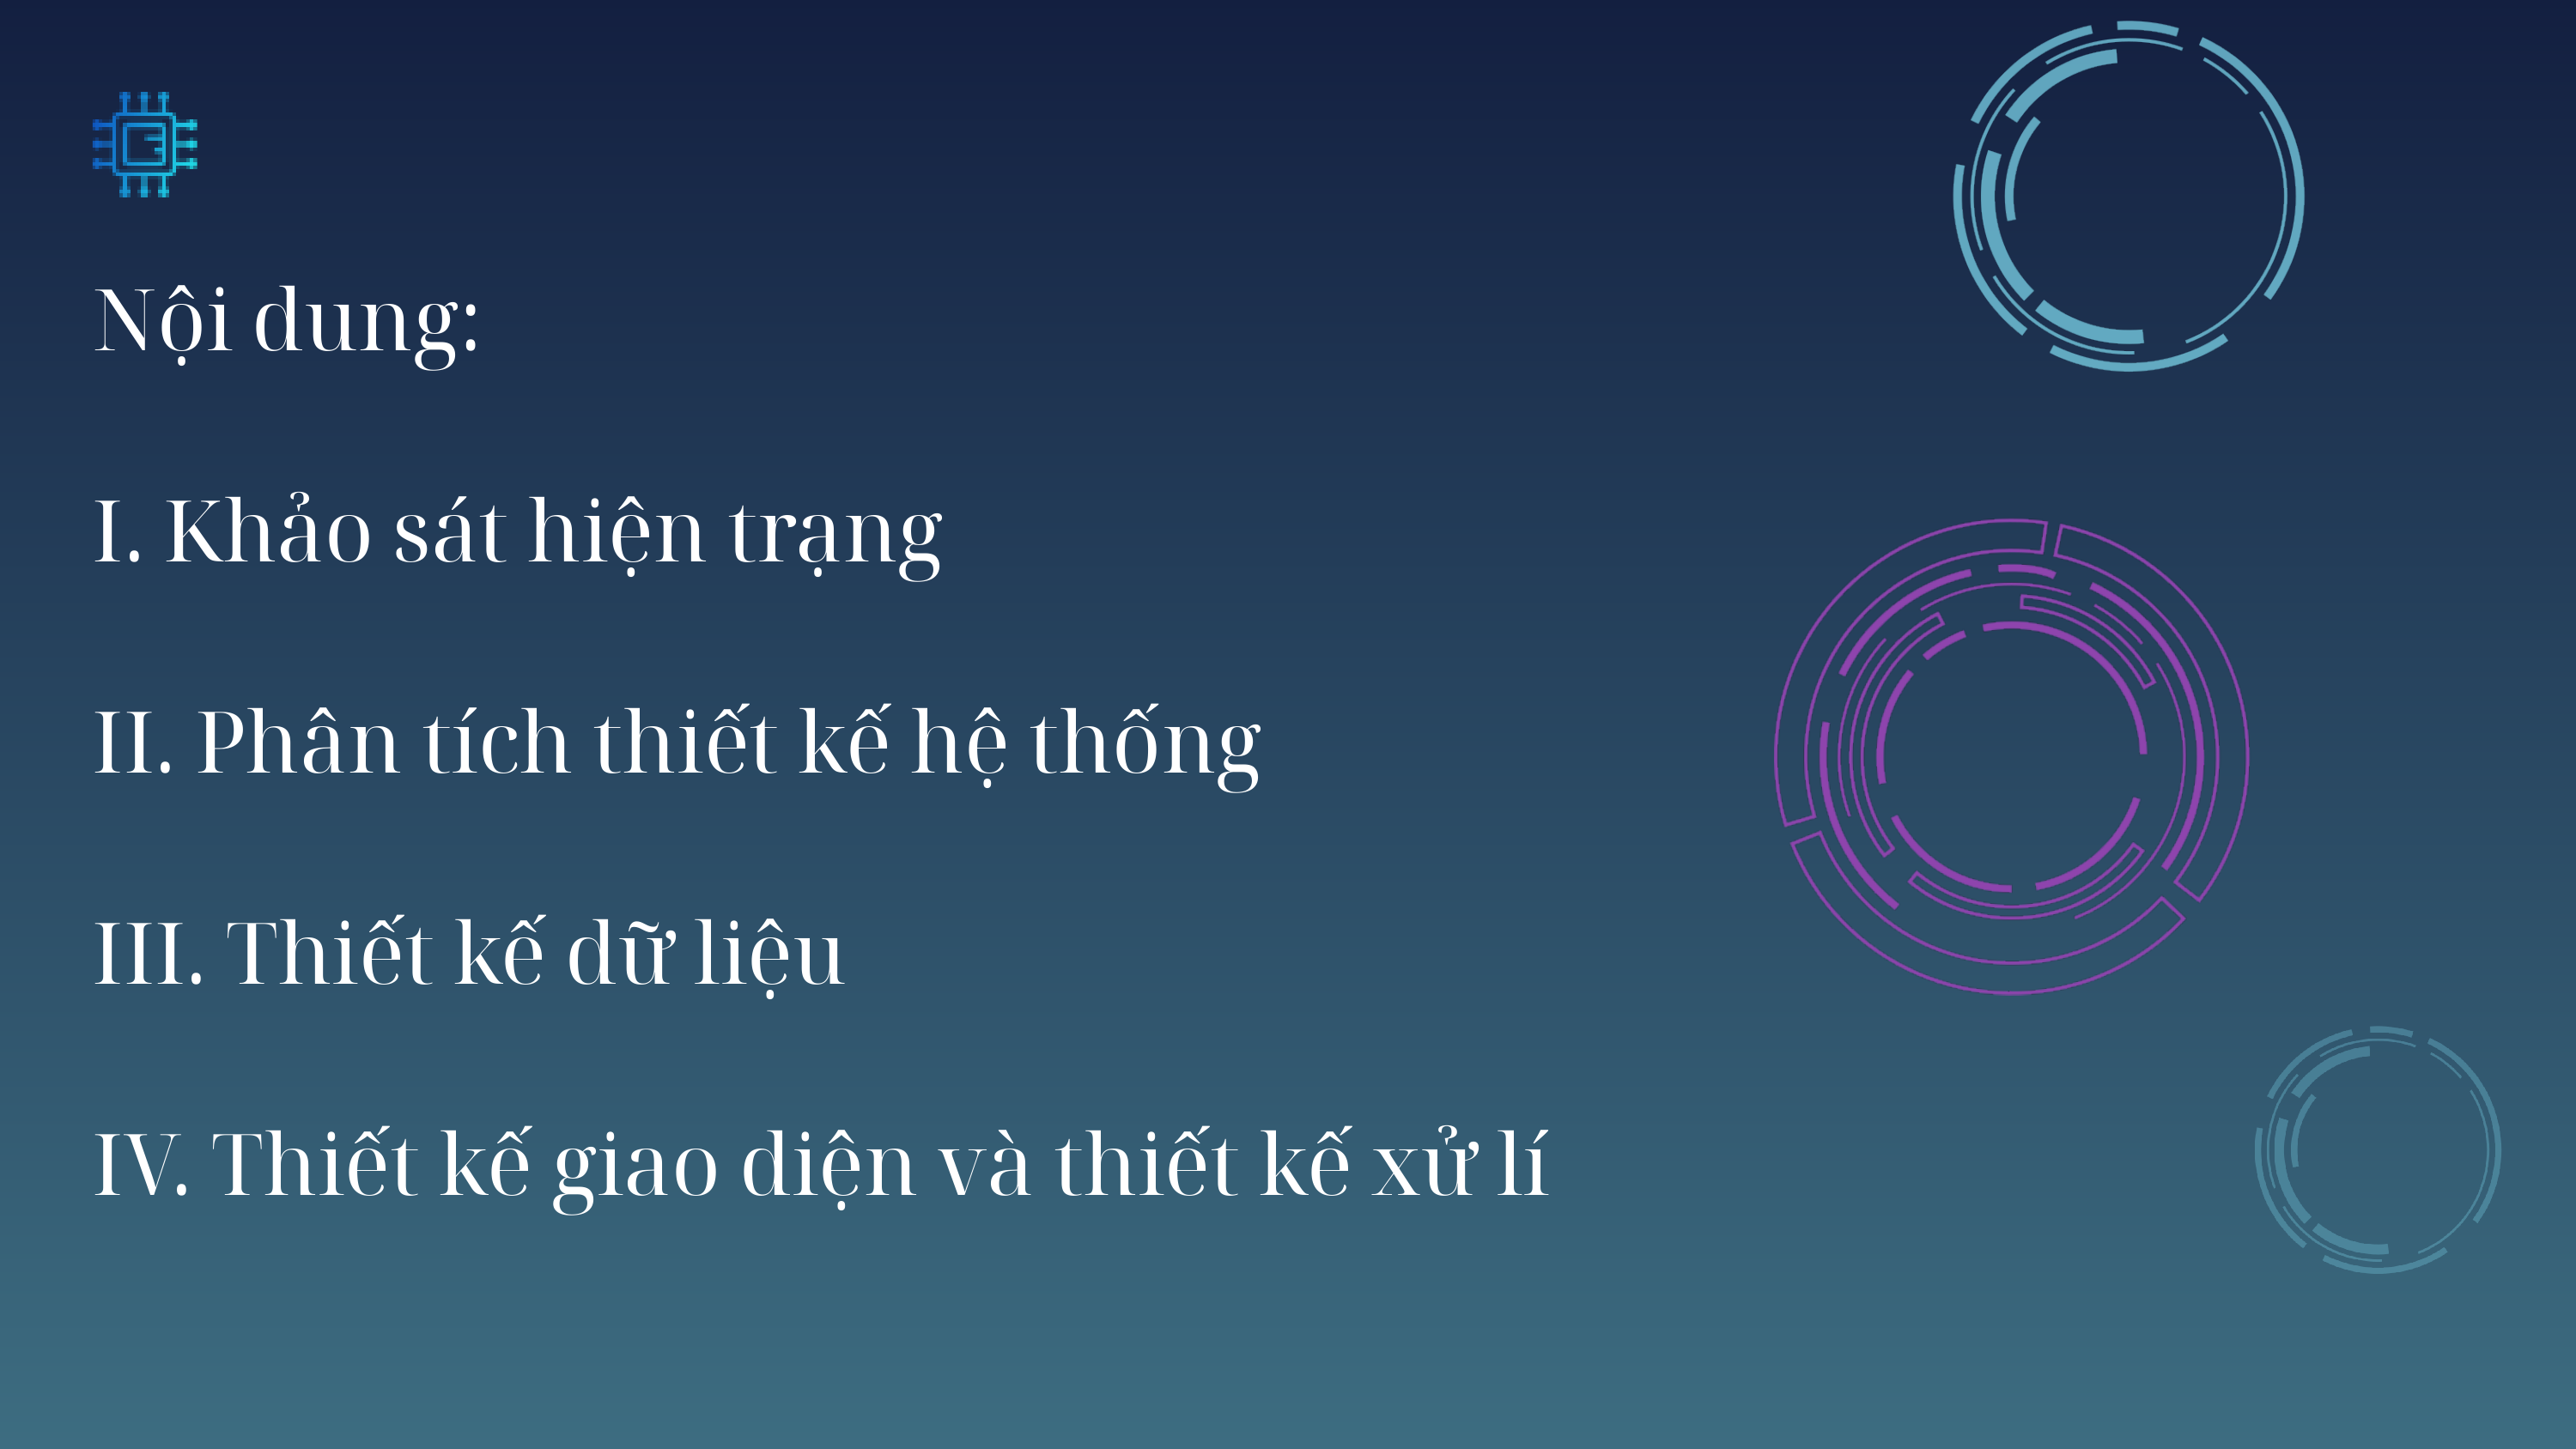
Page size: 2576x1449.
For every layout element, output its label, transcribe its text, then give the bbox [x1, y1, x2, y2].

text_box [1950, 21, 2310, 155]
text_box [92, 92, 197, 155]
text_box [1773, 517, 2252, 996]
text_box Nội dung: I. Khảo sát hiện trạng II. Phân tích thiết kế hệ thống III. Thiết kế dữ liệu IV. Thiết kế giao diện và thiết kế xử lí [92, 155, 2310, 1213]
text_box [2251, 1026, 2505, 1275]
